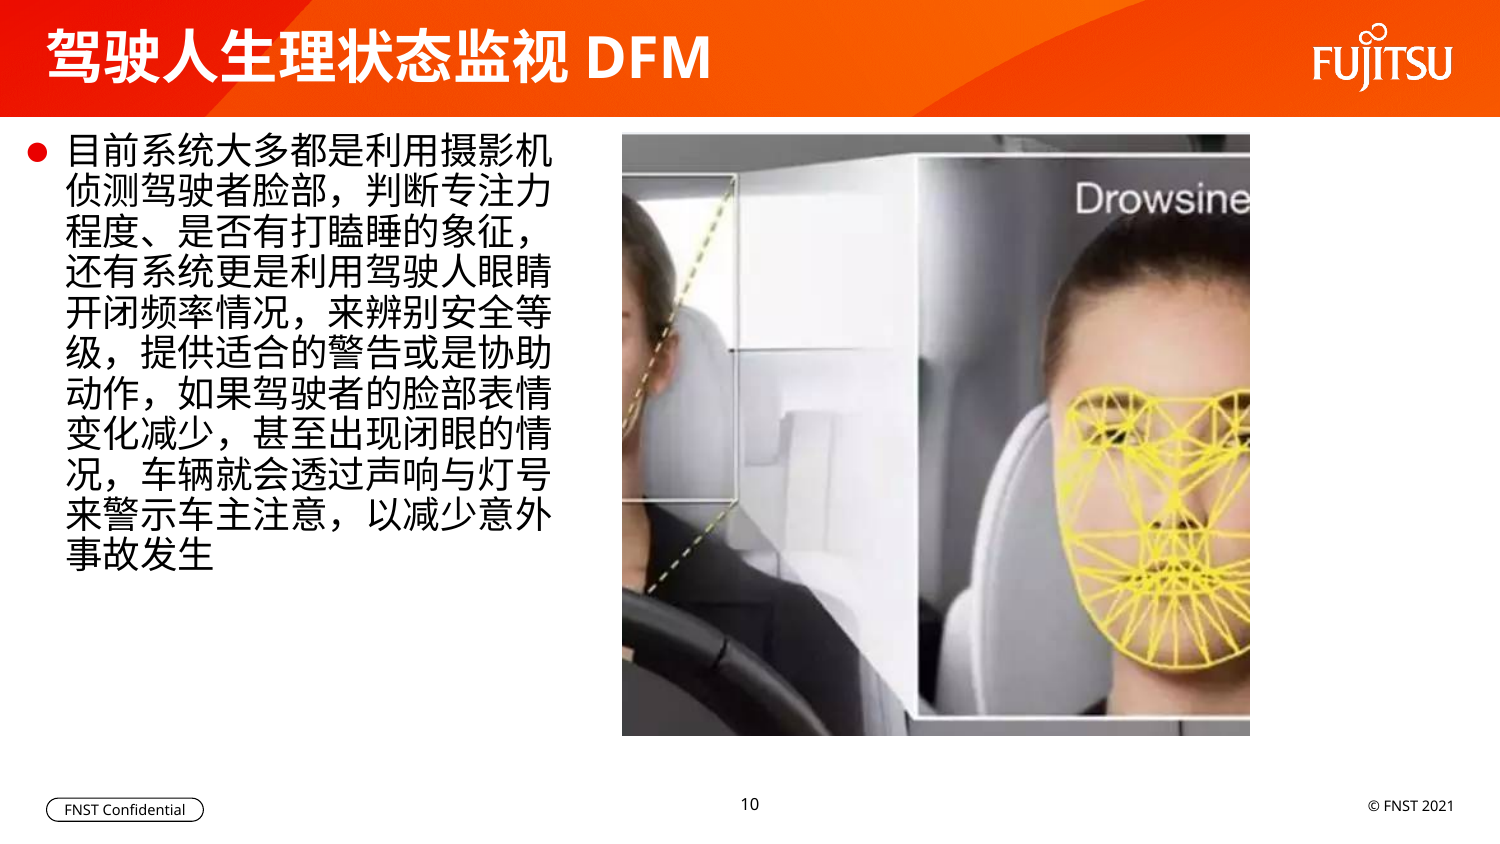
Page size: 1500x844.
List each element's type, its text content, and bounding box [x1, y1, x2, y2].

picture [0, 0, 1500, 117]
picture [622, 132, 1250, 736]
title 驾驶人生理状态监视DFM [45, 28, 1298, 92]
list 目前系统大多都是利用摄影机侦测驾驶者脸部，判断专注力程度、是否有打瞌睡的象征，还有系统更是利用驾驶人眼睛开闭频率情况，来辨别安全等级，提供适合的警告或是协助动作，如果驾驶者的脸部表情变化减少，甚至出现闭眼的情况，车辆就会透过声响与灯号来警示车主注意，以减少意外事故发生 [23, 132, 574, 582]
